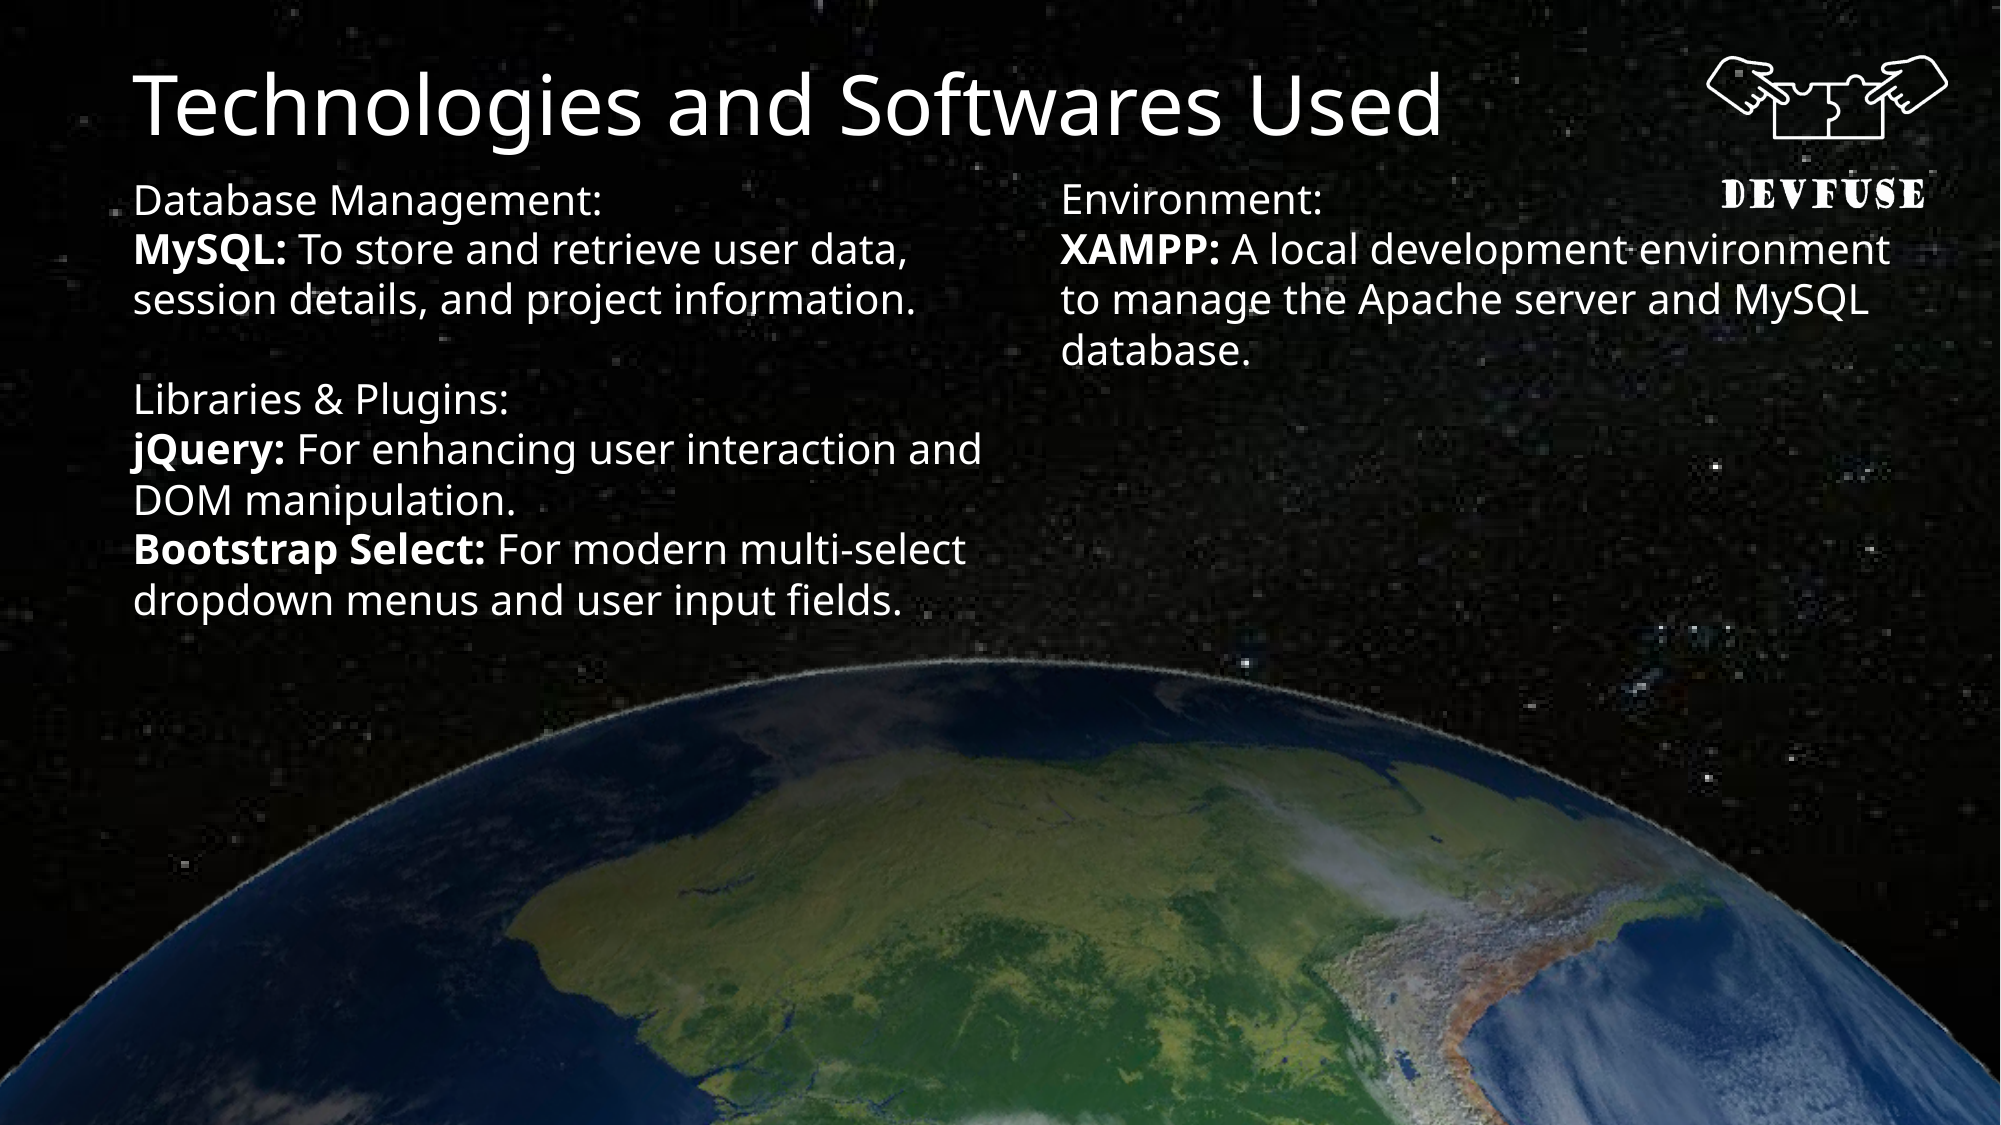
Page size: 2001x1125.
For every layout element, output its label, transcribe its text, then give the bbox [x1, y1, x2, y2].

picture [0, 0, 2001, 1125]
title Technologies and Softwares Used [117, 0, 803, 165]
title Technologies and Softwares Used [838, 0, 1907, 165]
text_box Environment: XAMPP: A local development environment to manage the Apache server and MySQL database. [1045, 165, 1907, 381]
text_box Database Management: MySQL: To store and retrieve user data, session details, and project information. Libraries & Plugins: jQuery: For enhancing user interaction and DOM manipulation. Bootstrap Select: For modern multi-select dropdown menus and user input fields. [117, 165, 659, 591]
